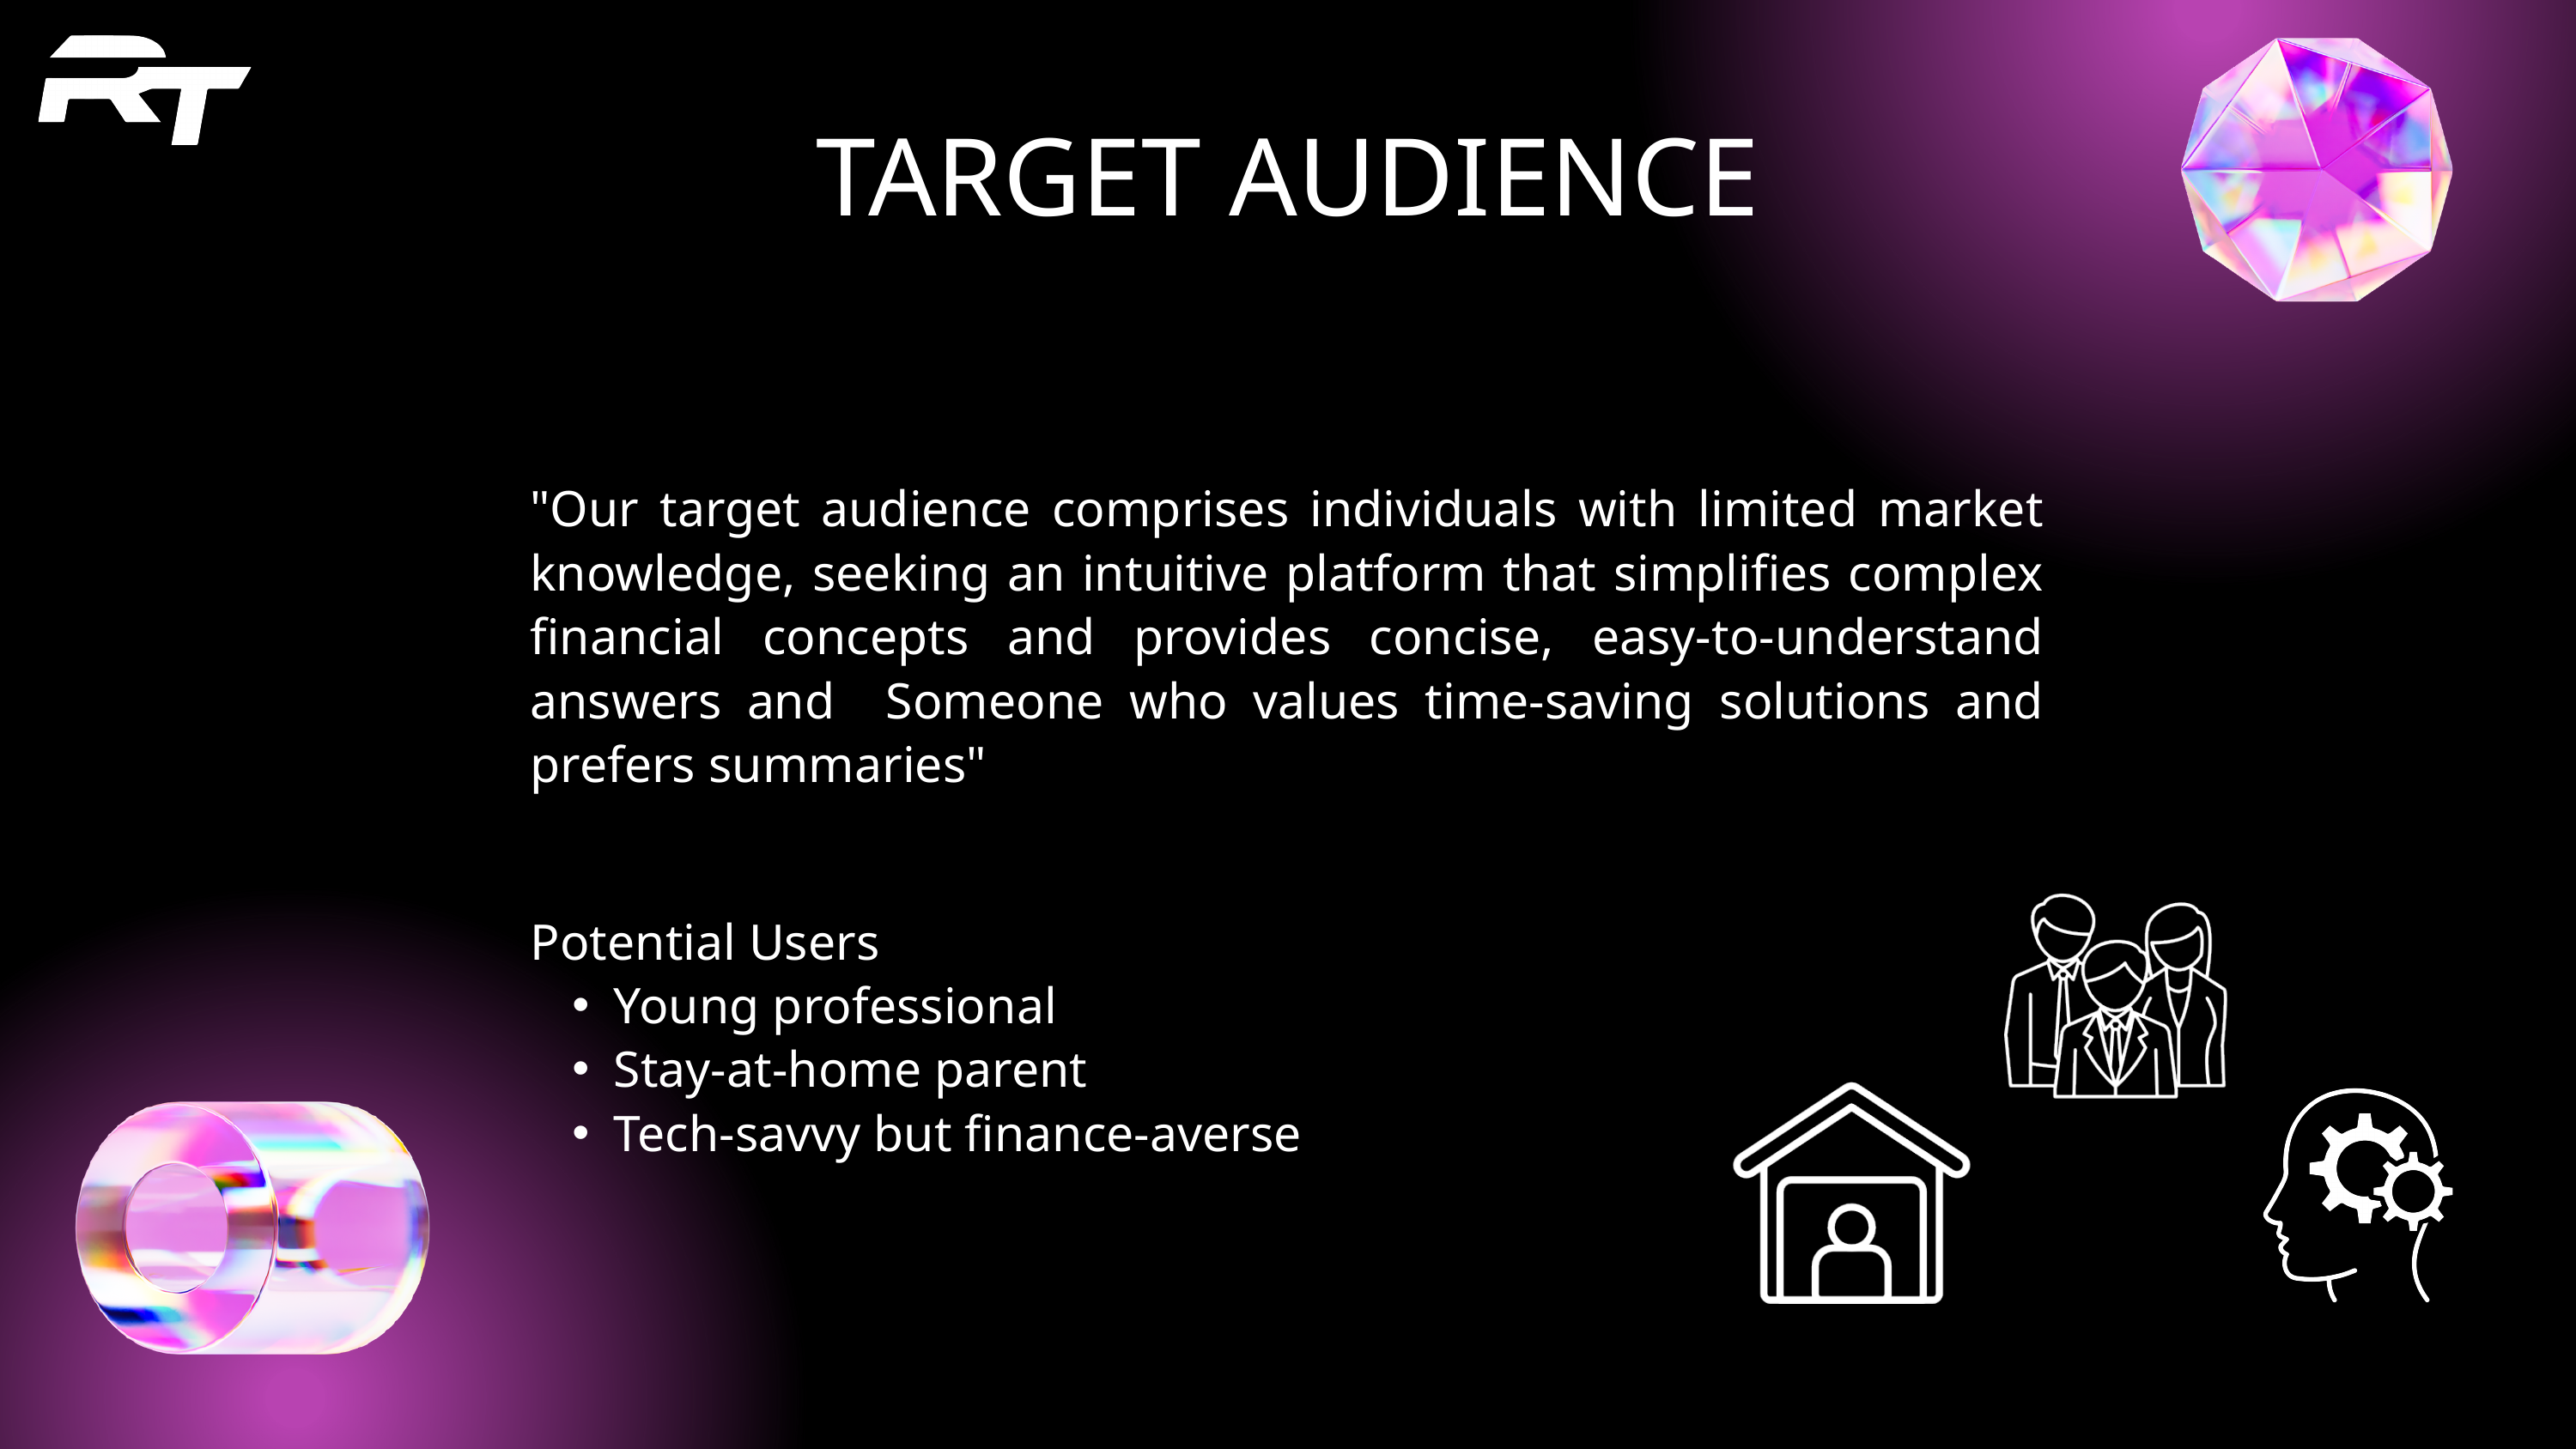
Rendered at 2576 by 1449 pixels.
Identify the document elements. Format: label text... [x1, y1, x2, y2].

text_box [2259, 1082, 2453, 1304]
text_box Potential Users Young professional Stay-at-home parent Tech-savvy but finance-averse [530, 906, 2046, 1161]
text_box [38, 35, 252, 145]
text_box [1572, 0, 2576, 643]
text_box [1731, 1161, 1972, 1304]
text_box [2004, 893, 2228, 1099]
text_box TARGET AUDIENCE [395, 108, 2181, 238]
text_box [0, 836, 857, 1449]
text_box "Our target audience comprises individuals with limited market knowledge, seeking an intuitive platform that simplifies complex financial concepts and provides concise, easy-to-understand answers and Someone who values time-saving solutions and prefers summaries" [530, 473, 2046, 792]
text_box [2180, 35, 2453, 303]
text_box [72, 1098, 430, 1356]
